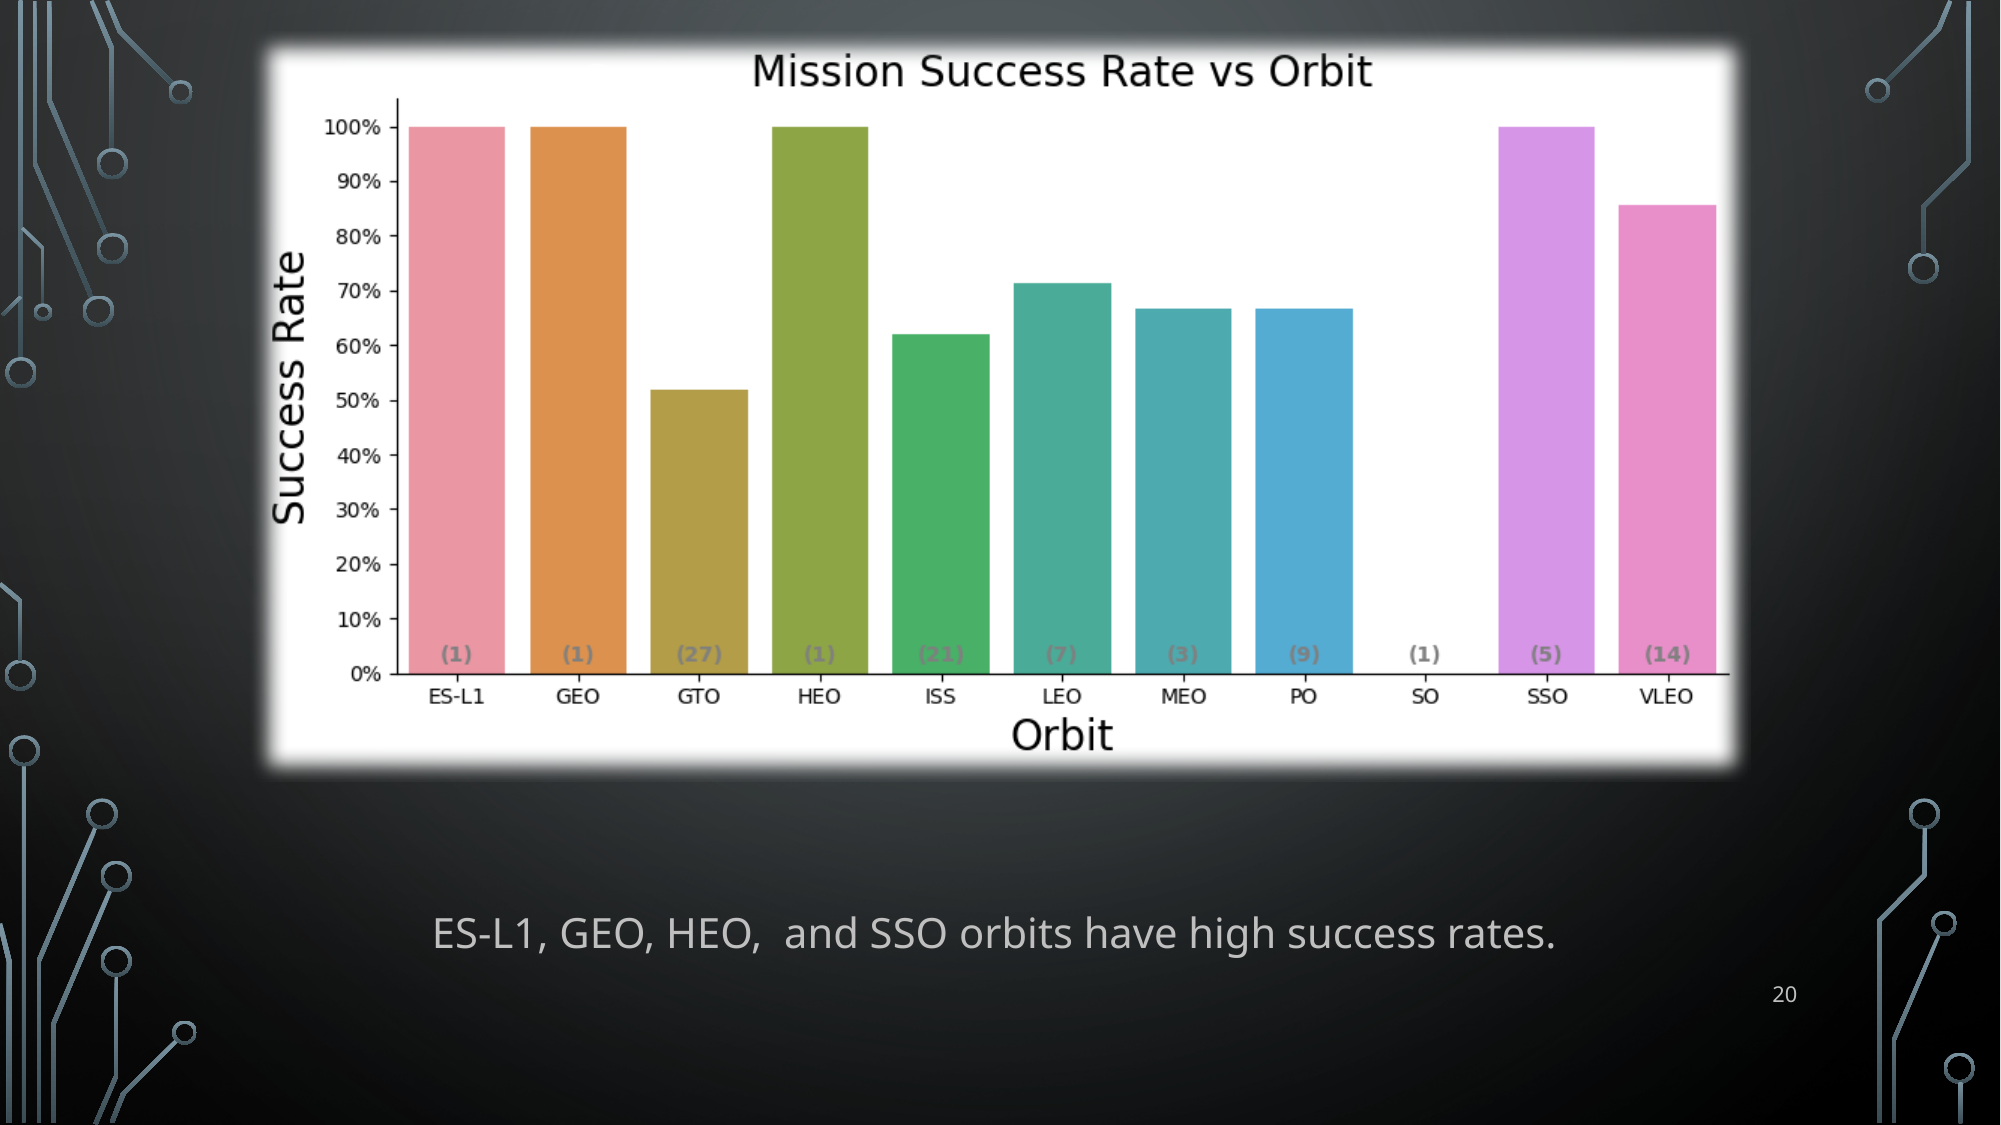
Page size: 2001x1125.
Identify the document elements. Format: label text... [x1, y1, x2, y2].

text_box Success Rate vs. Orbit Type [0, 0, 2000, 179]
list ES-L1, GEO, HEO, and SSO orbits have high success rates. [0, 739, 2000, 1125]
picture [250, 31, 1751, 782]
